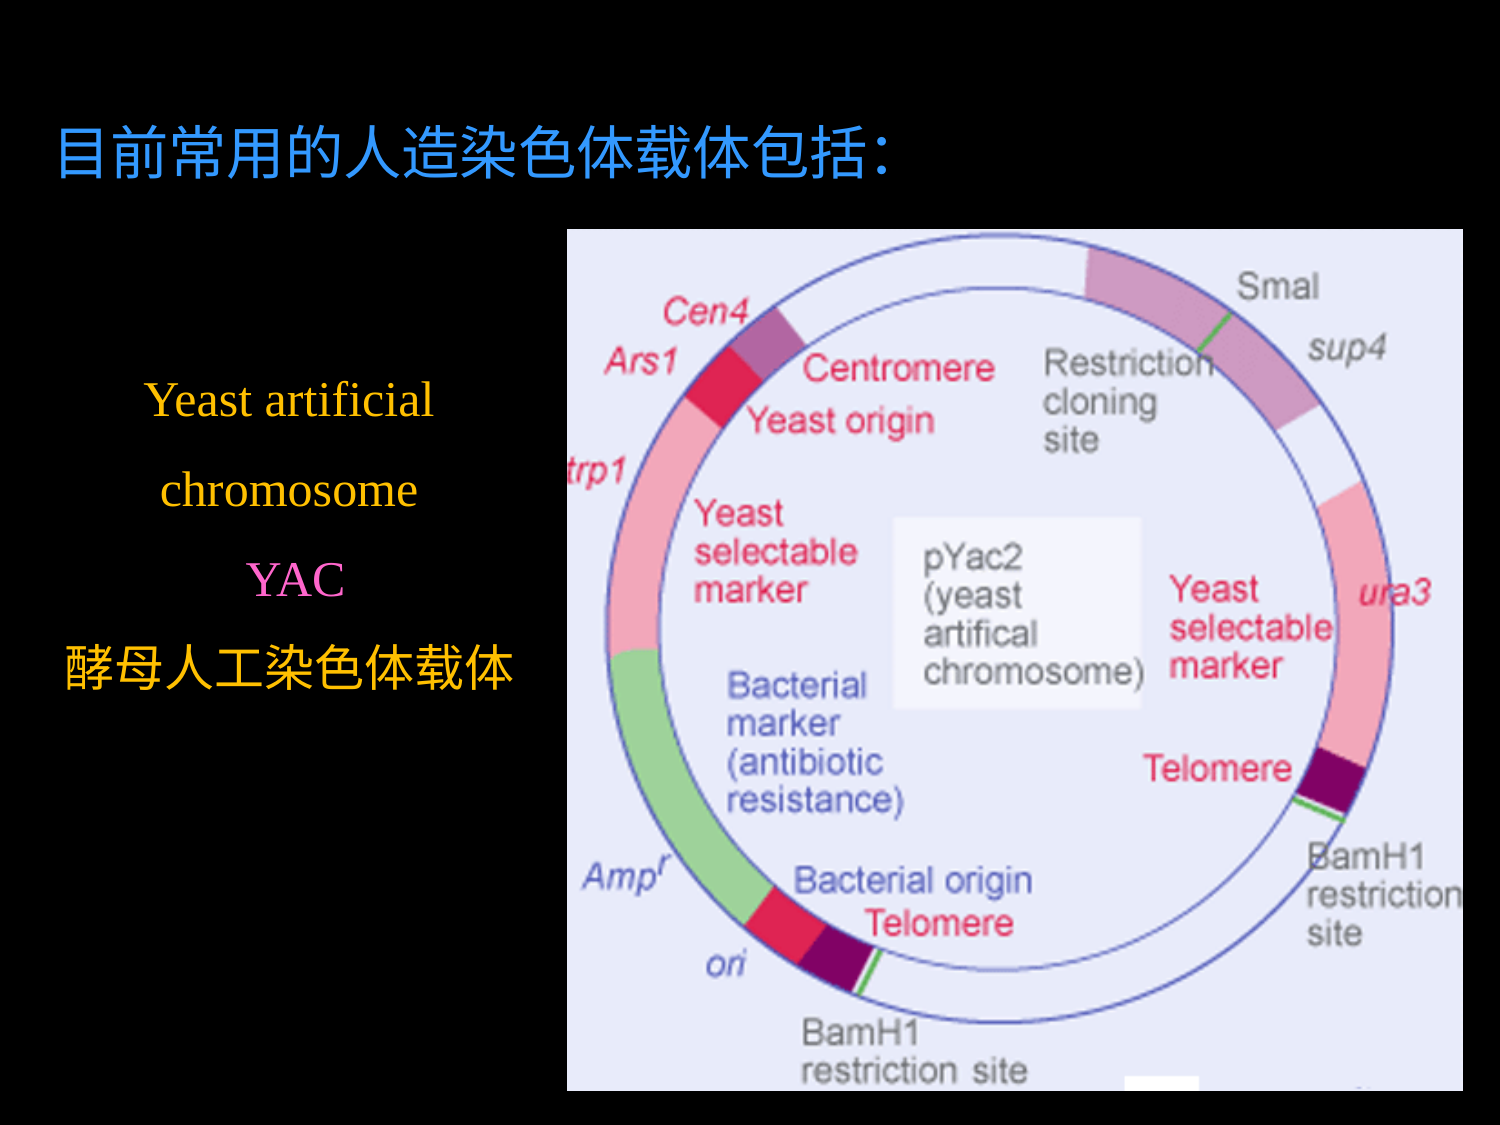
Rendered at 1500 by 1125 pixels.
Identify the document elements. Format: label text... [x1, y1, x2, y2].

text_box Yeast artificial chromosome YAC 酵母人工染色体载体 [40, 329, 539, 704]
text_box 目前常用的人造染色体载体包括： [37, 74, 1038, 187]
picture [566, 228, 1463, 1091]
